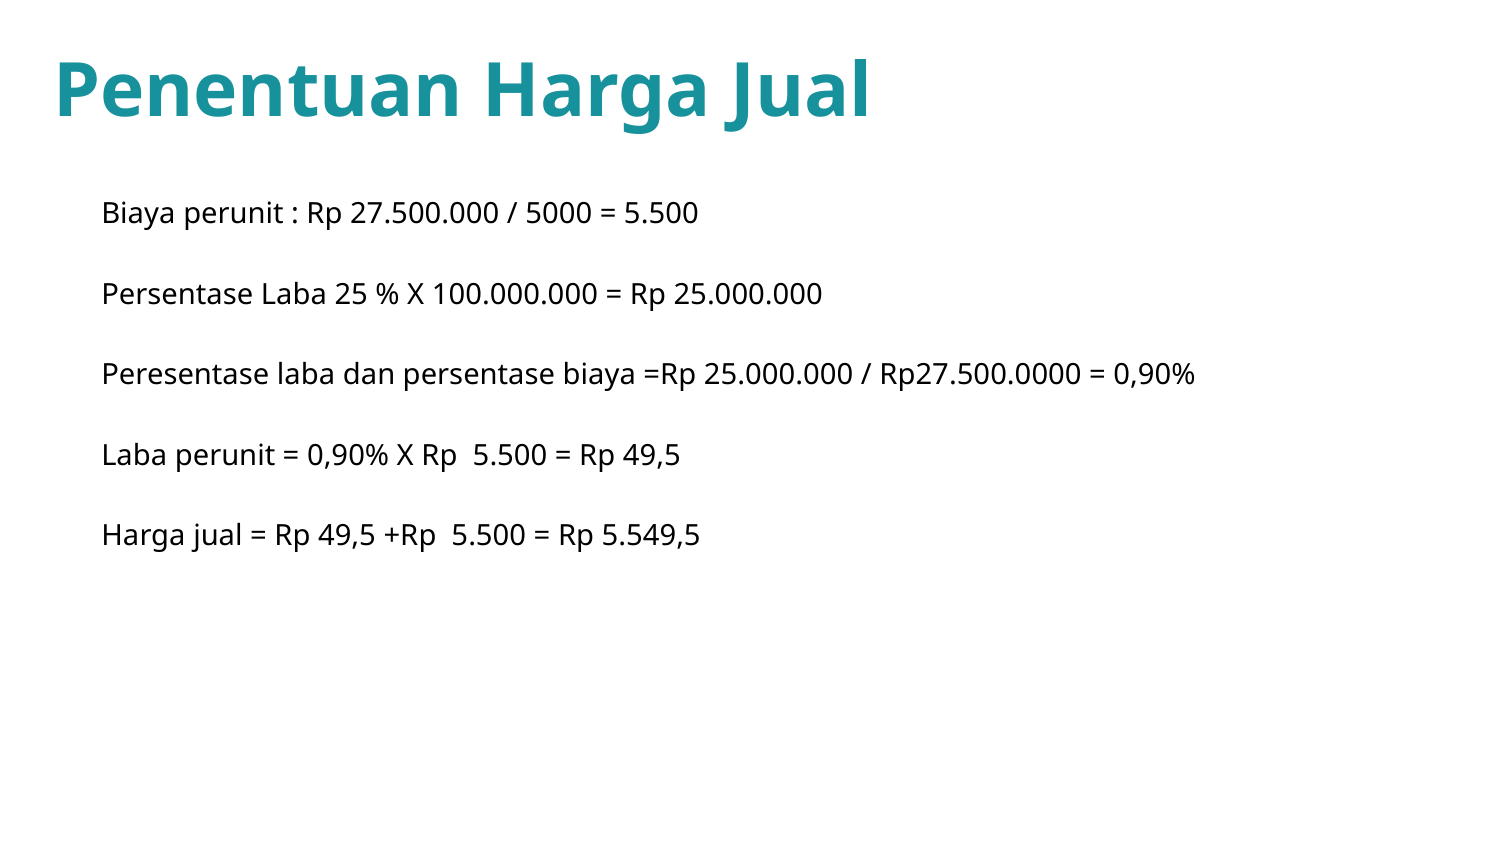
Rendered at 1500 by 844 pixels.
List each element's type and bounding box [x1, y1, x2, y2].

text_box [51, 39, 1451, 132]
list [63, 189, 1437, 765]
